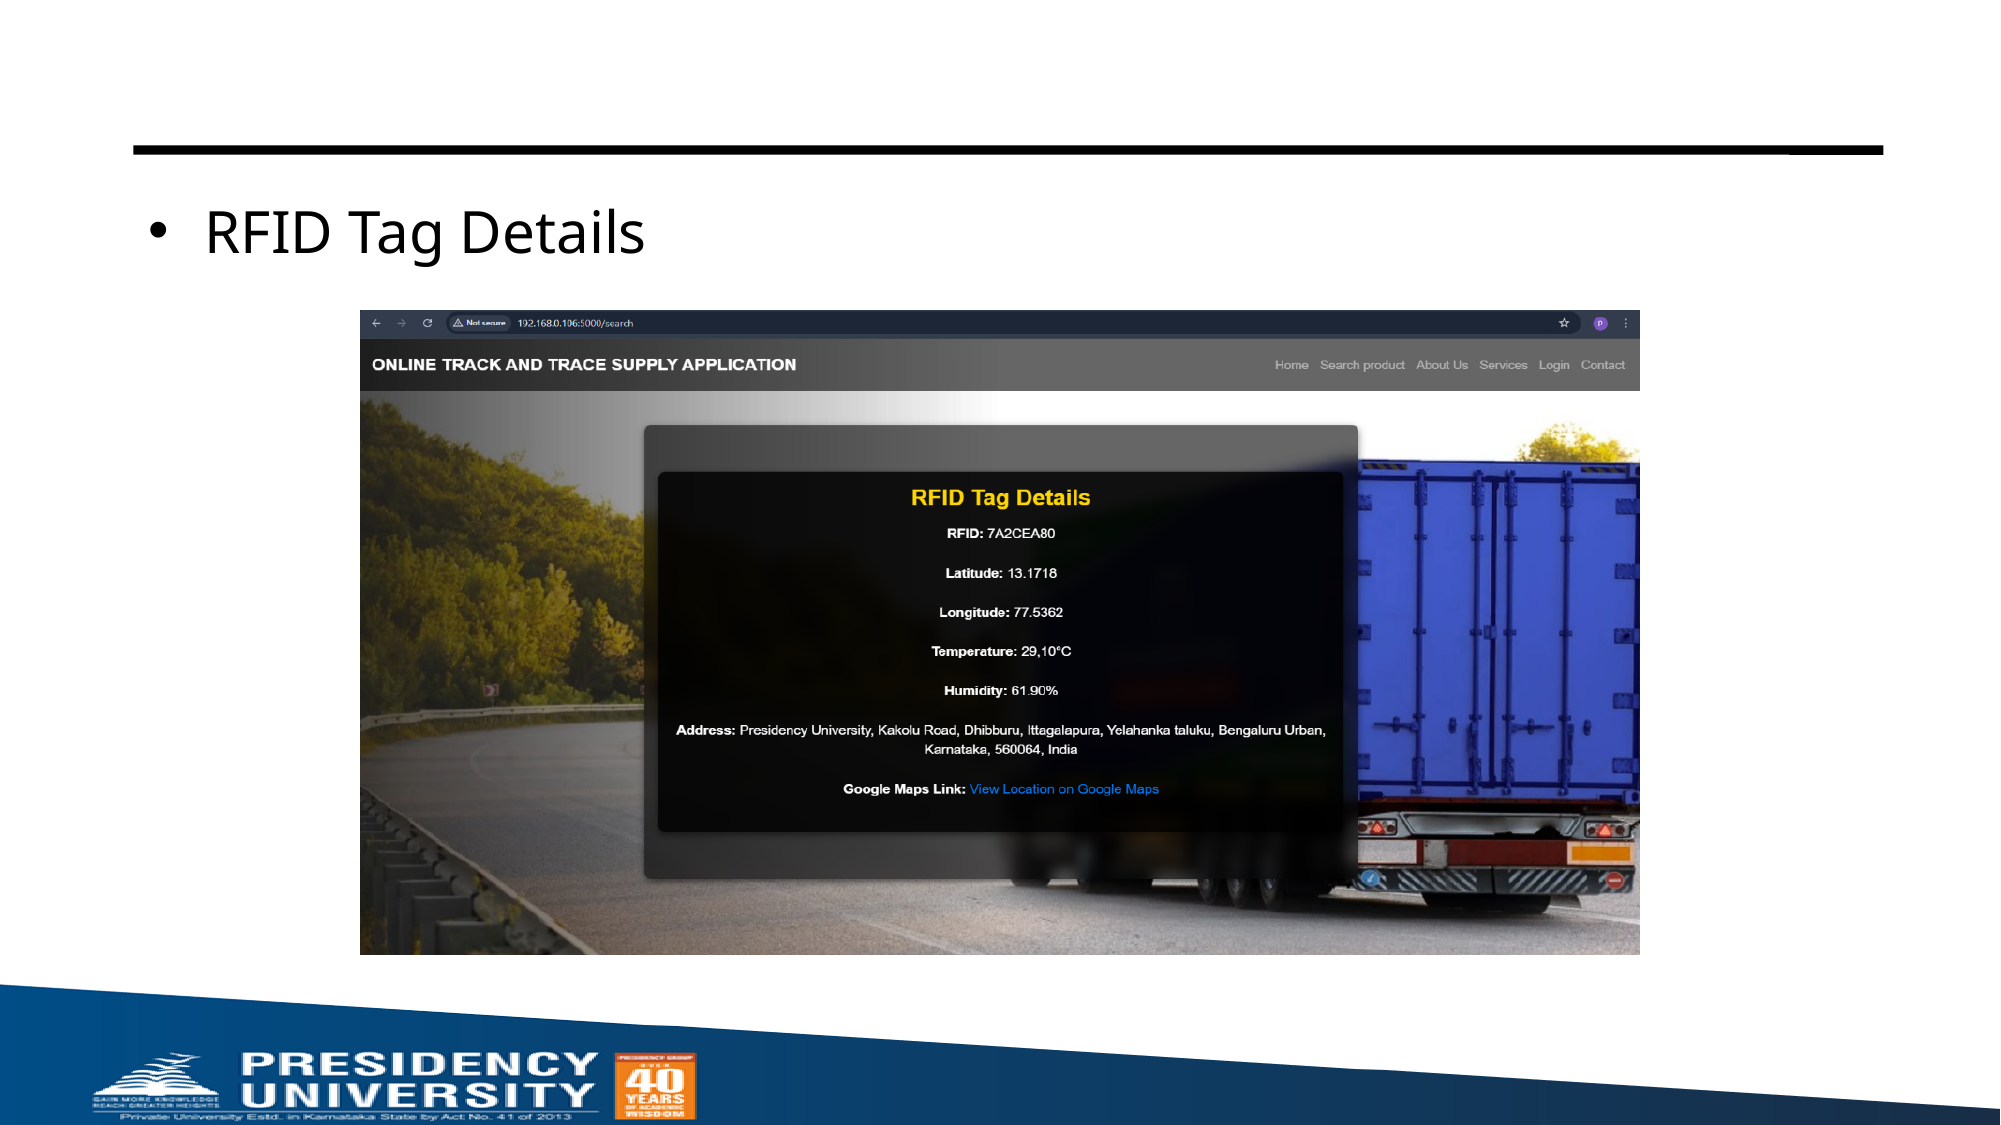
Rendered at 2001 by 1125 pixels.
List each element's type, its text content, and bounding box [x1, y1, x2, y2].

list RFID Tag Details [133, 187, 1884, 1000]
picture [359, 310, 1641, 955]
picture [0, 982, 2000, 1125]
